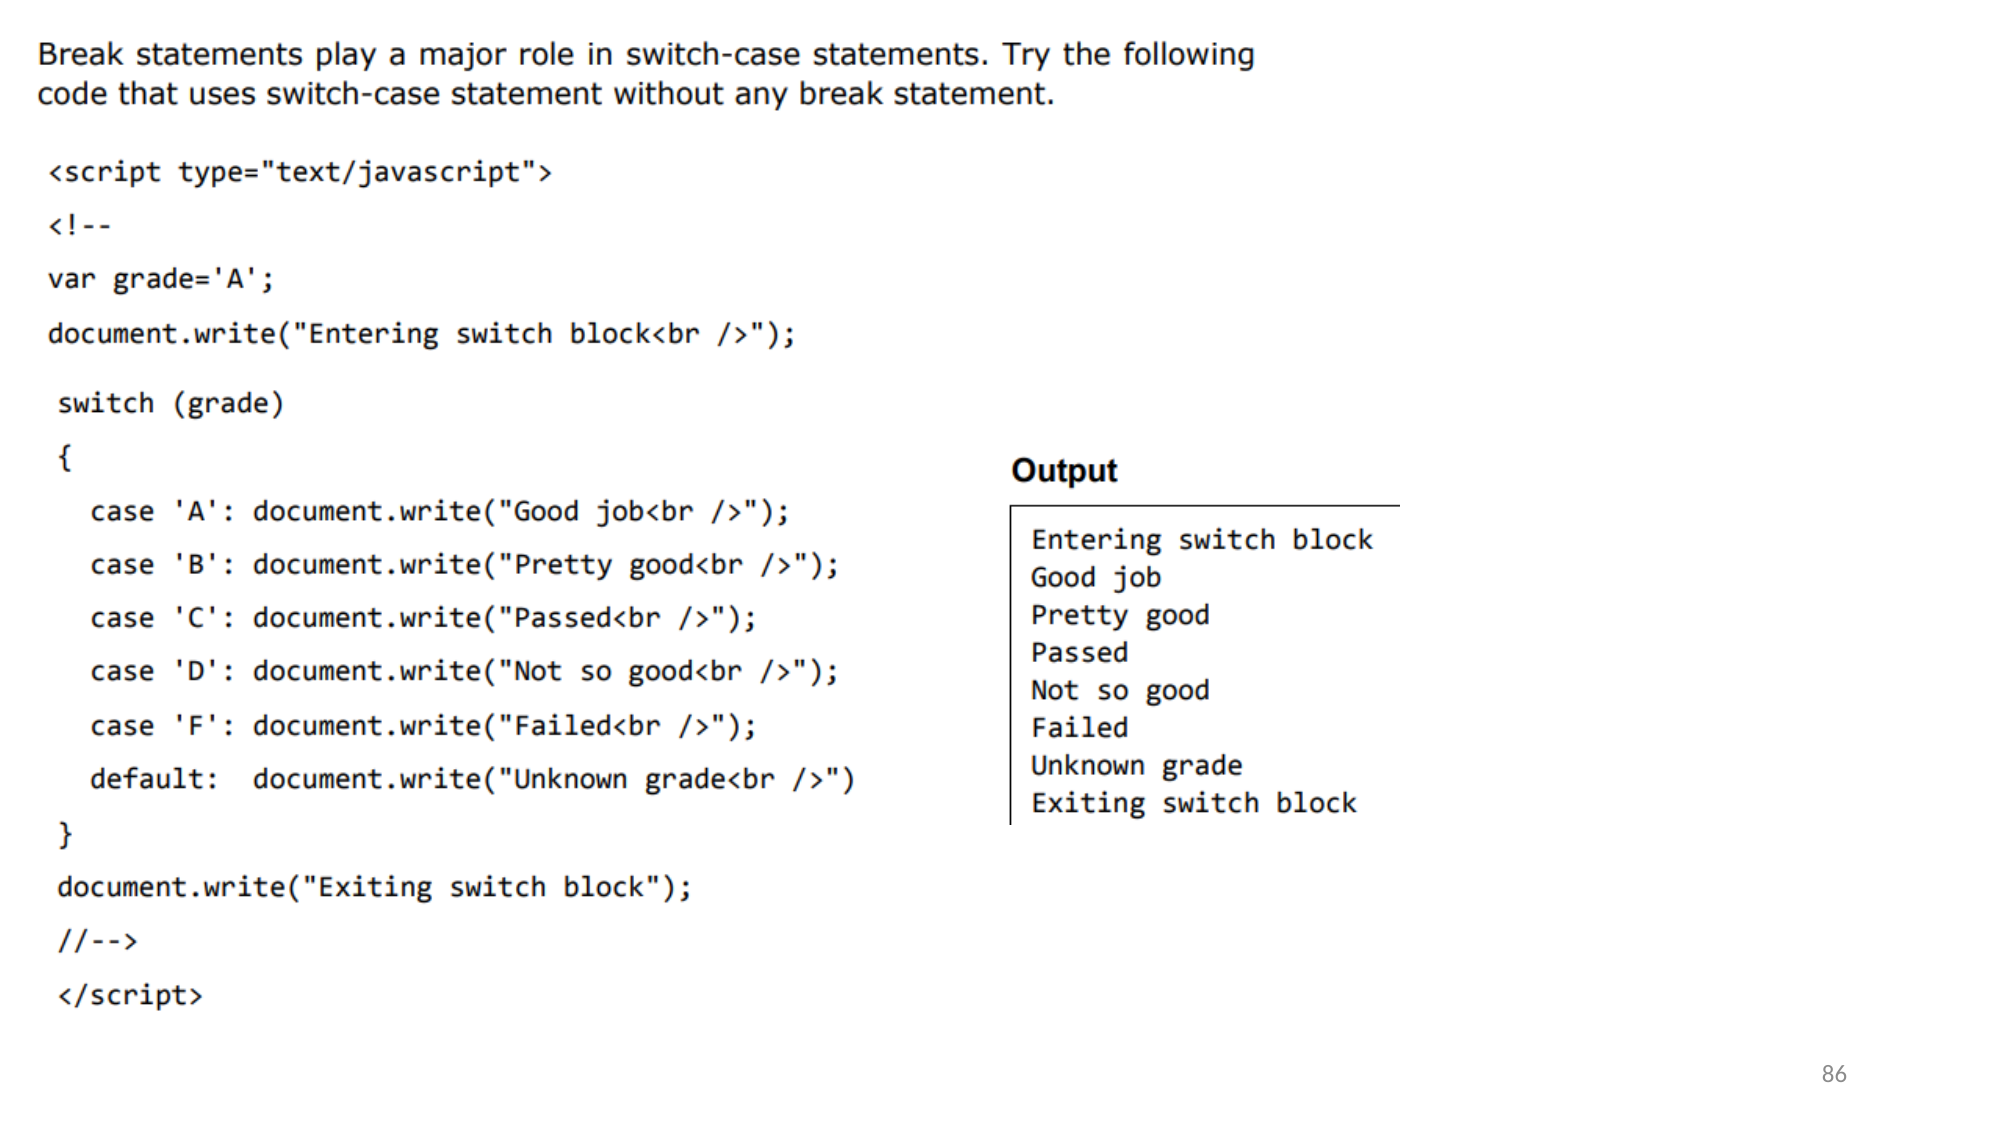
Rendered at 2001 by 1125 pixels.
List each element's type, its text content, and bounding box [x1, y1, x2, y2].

picture [39, 153, 804, 362]
picture [999, 441, 1400, 825]
slide_number 86 [1412, 1042, 1863, 1103]
picture [25, 24, 1278, 129]
picture [39, 375, 872, 1028]
